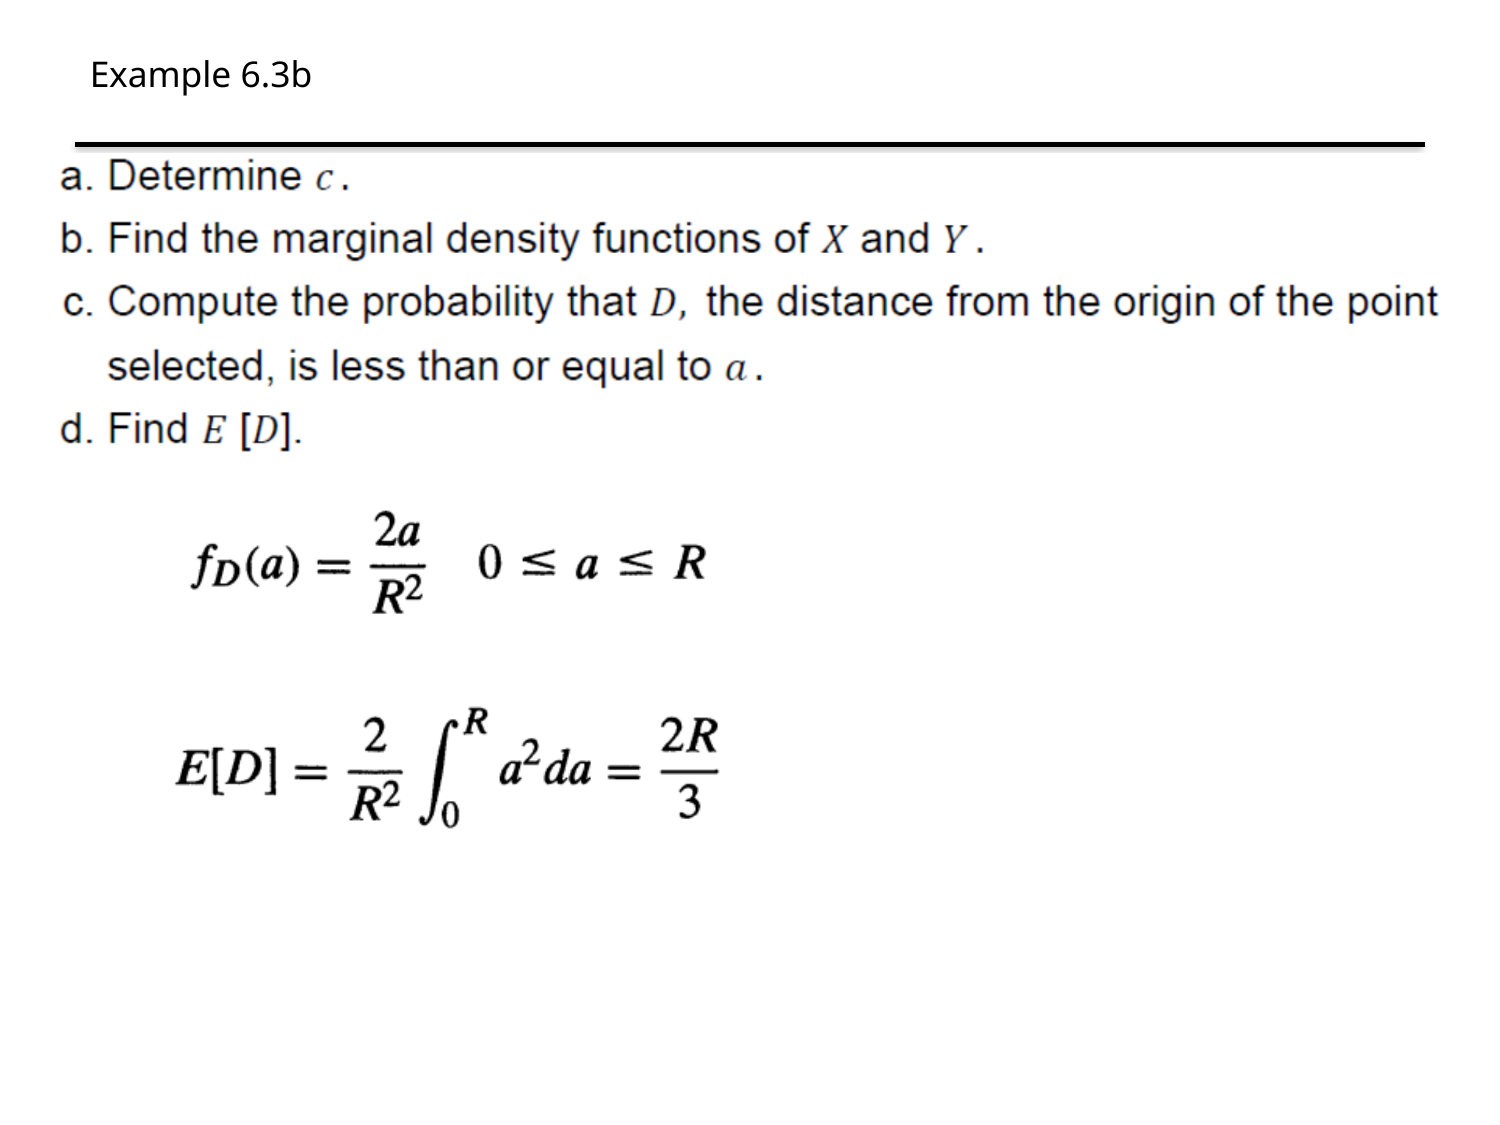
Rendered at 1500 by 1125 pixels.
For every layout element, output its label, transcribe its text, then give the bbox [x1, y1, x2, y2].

picture [188, 500, 714, 625]
title Example 6.3b [75, 45, 1425, 145]
picture [168, 699, 735, 838]
picture [54, 152, 1446, 456]
